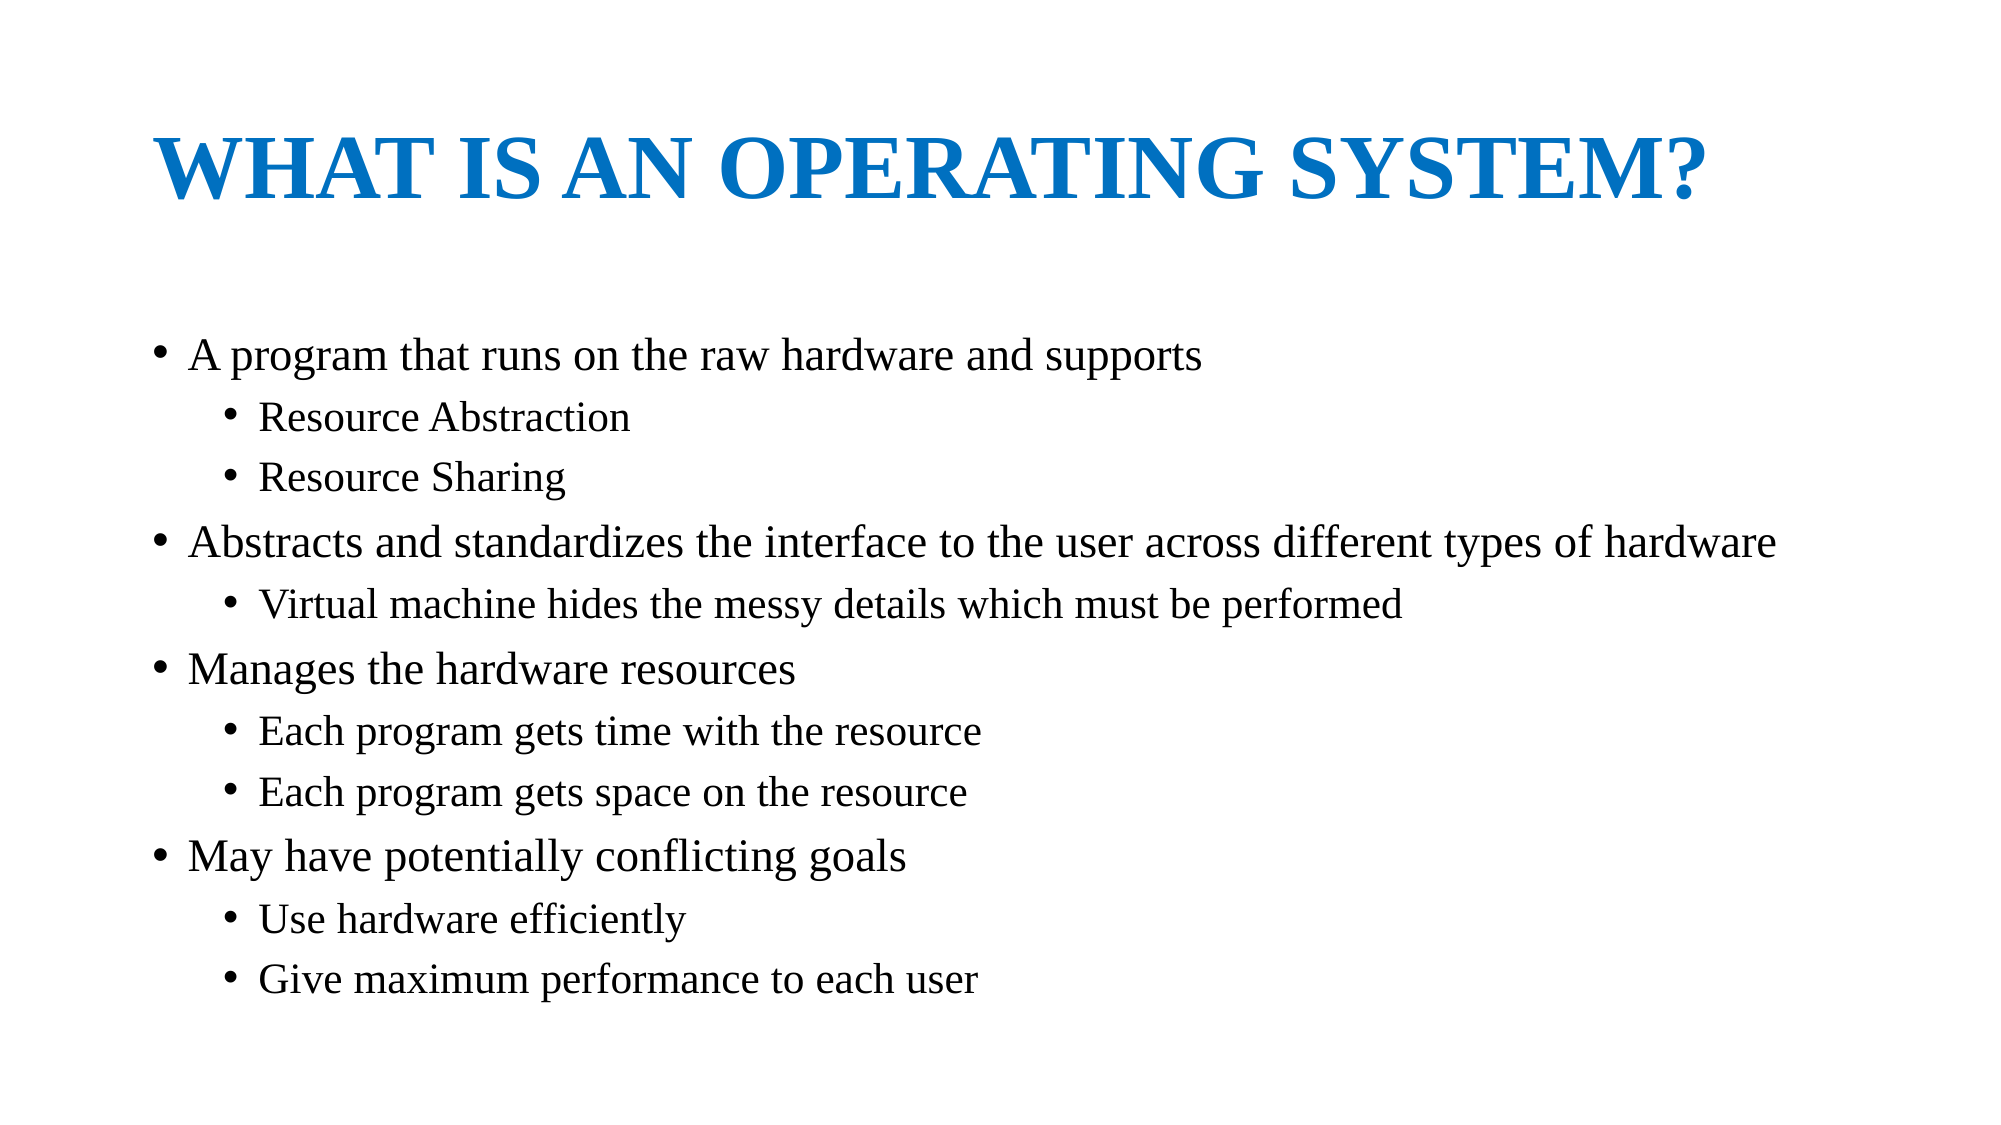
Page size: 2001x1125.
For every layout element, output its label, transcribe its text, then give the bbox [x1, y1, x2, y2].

list A program that runs on the raw hardware and supports Resource Abstraction Resource Sharing Abstracts and standardizes the interface to the user across different types of hardware Virtual machine hides the messy details which must be performed Manages the hardware resources Each program gets time with the resource Each program gets space on the resource May have potentially conflicting goals Use hardware efficiently Give maximum performance to each user [137, 299, 1863, 1014]
title WHAT IS AN OPERATING SYSTEM? [137, 59, 1863, 278]
